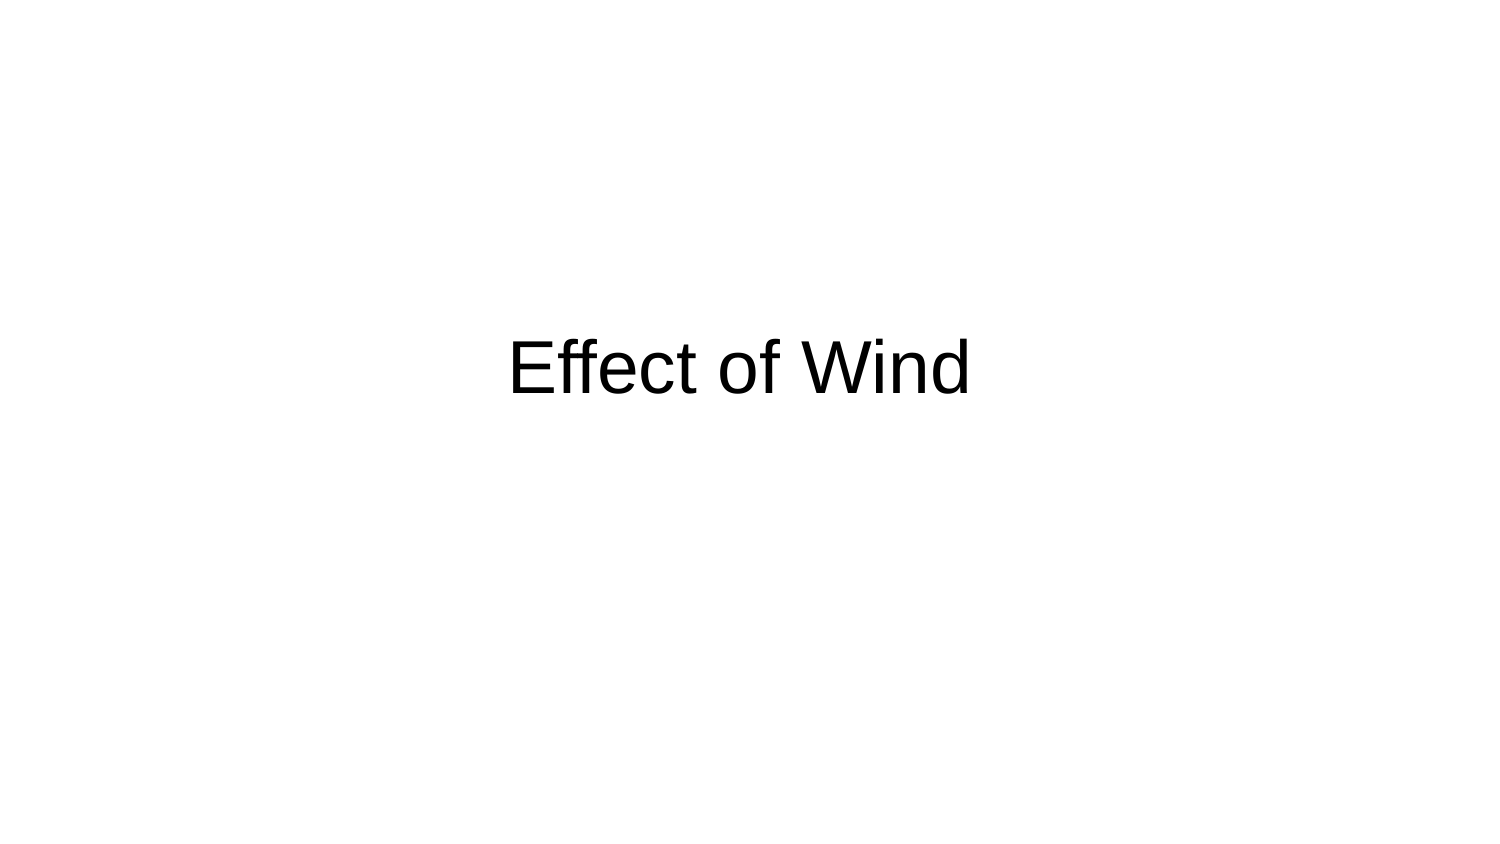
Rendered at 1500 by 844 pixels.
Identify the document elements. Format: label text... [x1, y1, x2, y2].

title Effect of Wind [51, 294, 1449, 433]
